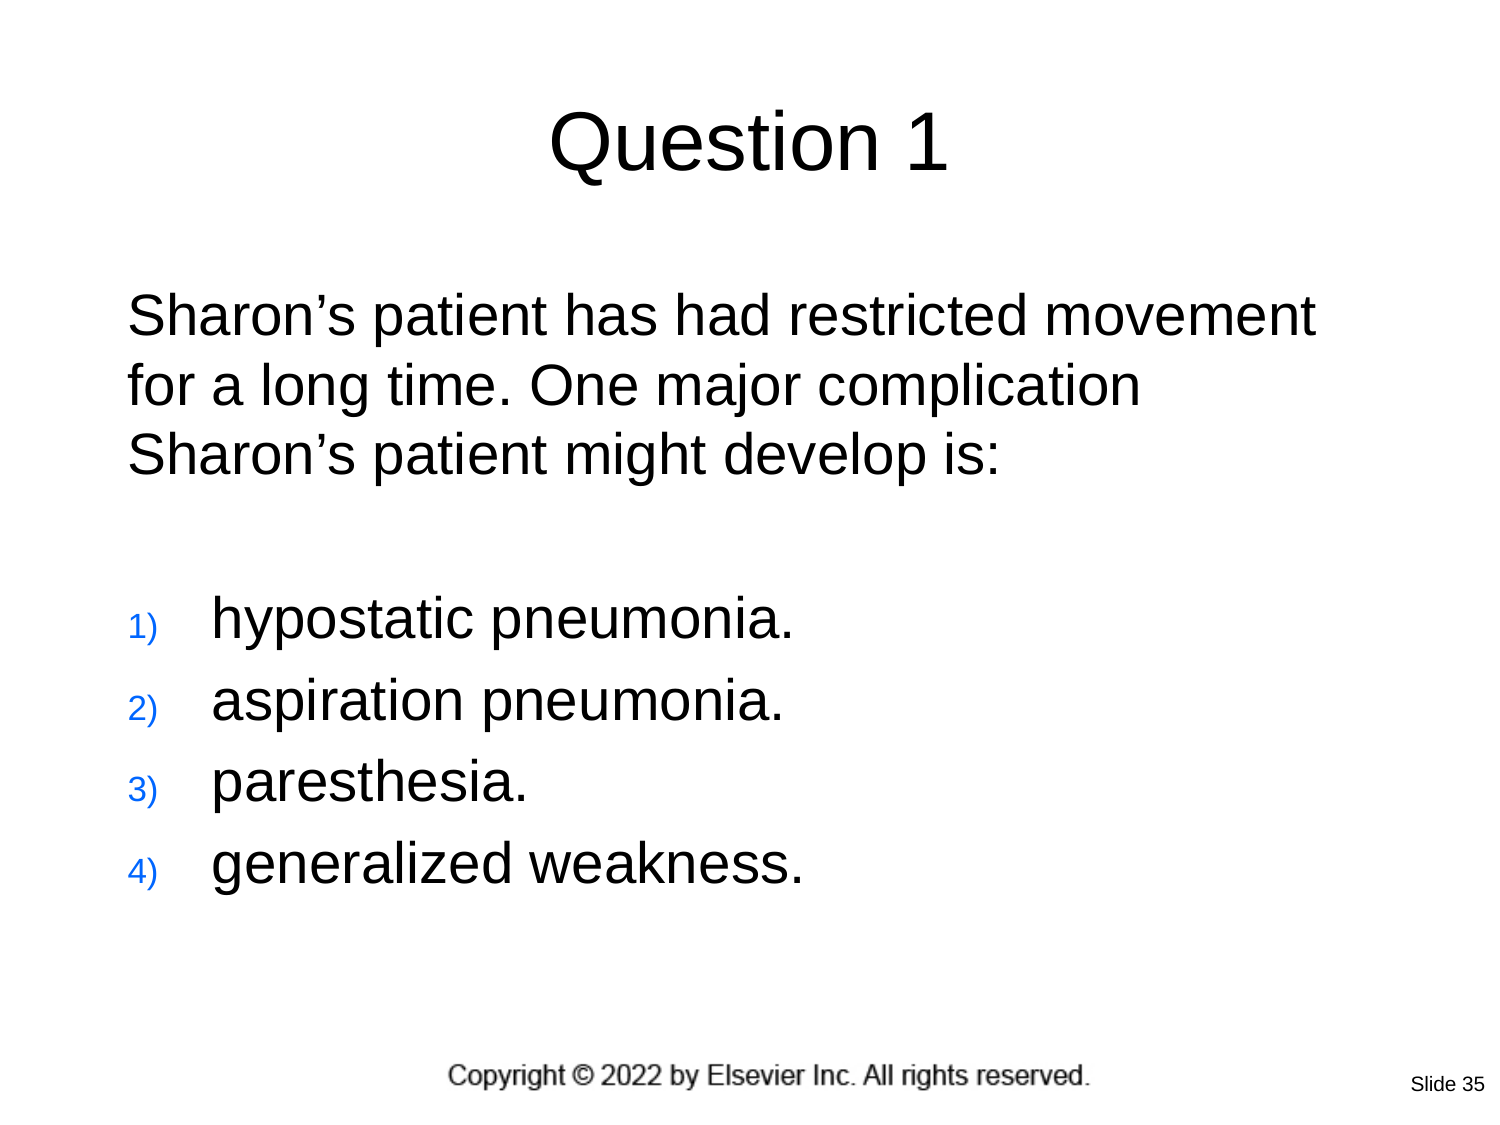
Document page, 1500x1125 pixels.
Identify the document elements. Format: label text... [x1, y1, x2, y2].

picture [433, 1049, 1108, 1101]
slide_number Slide 35 [1188, 1063, 1500, 1125]
list Sharon’s patient has had restricted movement for a long time. One major complication Sharon’s patient might develop is: hypostatic pneumonia. aspiration pneumonia. paresthesia. generalized weakness. [112, 269, 1388, 1000]
title Question 1 [112, 37, 1388, 238]
